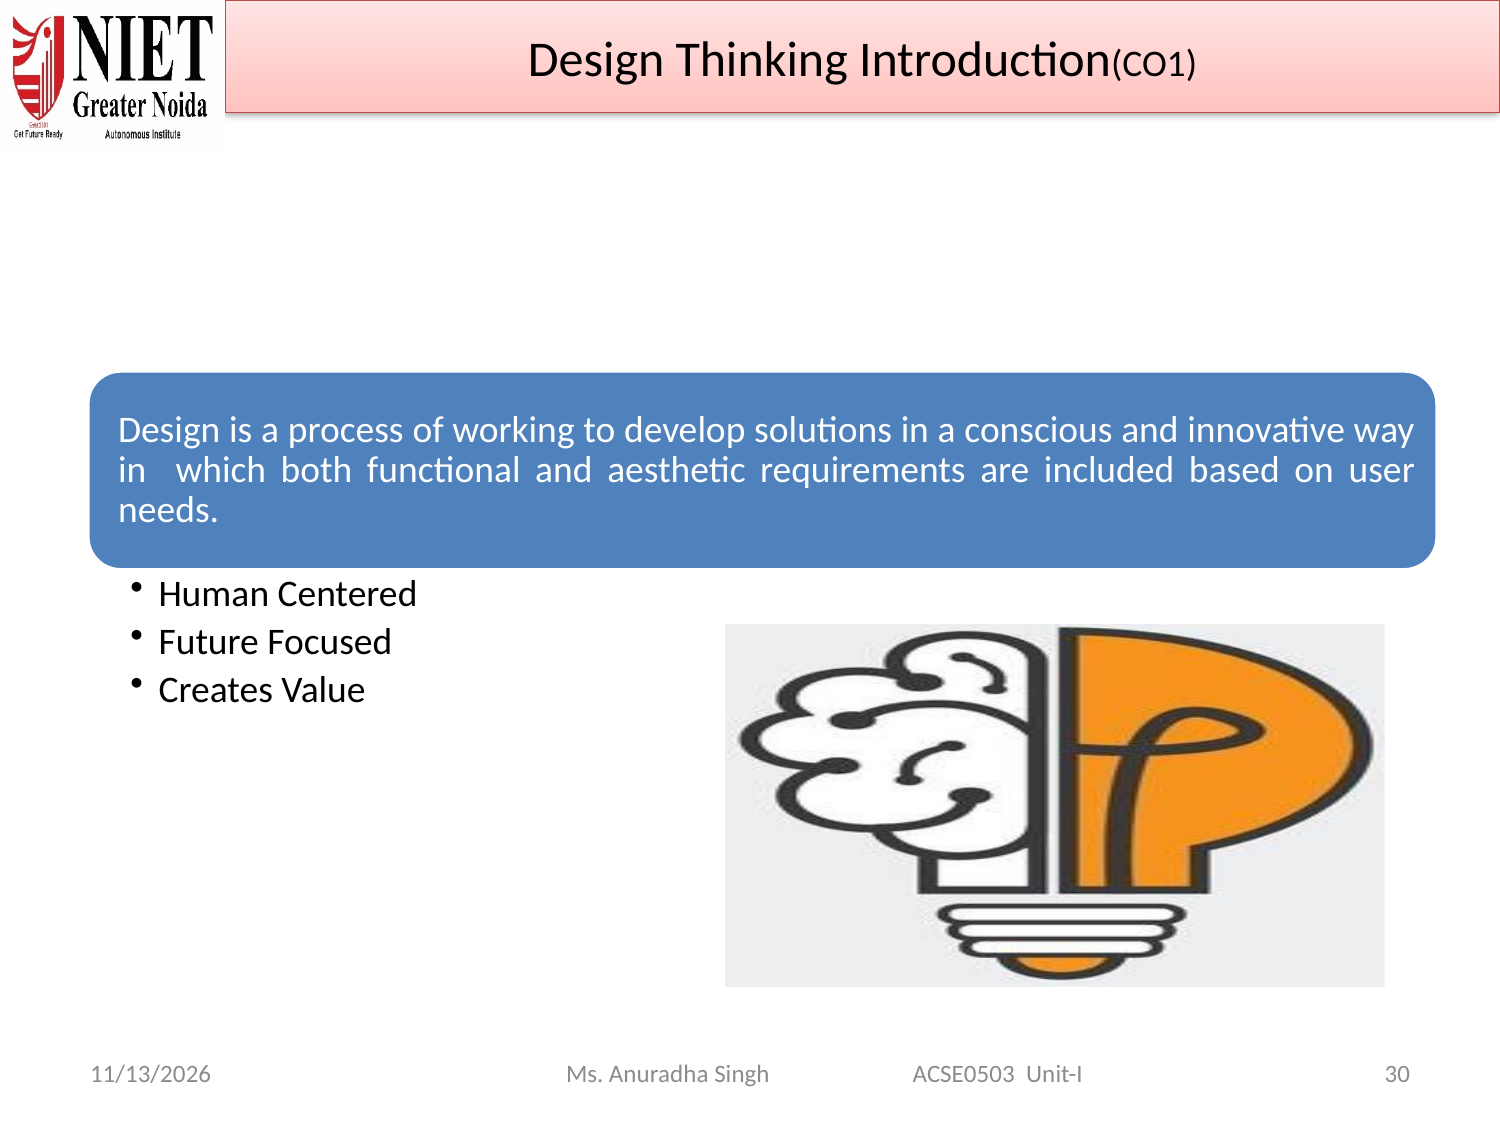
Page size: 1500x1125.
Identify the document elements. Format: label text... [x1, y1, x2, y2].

picture [0, 0, 226, 156]
text_box Design Thinking Introduction(CO1) [226, 0, 1500, 113]
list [87, 187, 1438, 931]
footer Ms. Anuradha Singh ACSE0503 Unit-I [412, 1042, 1074, 1103]
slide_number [75, 1042, 412, 1103]
slide_number 30 [1074, 1042, 1425, 1103]
text_box [725, 939, 1385, 987]
